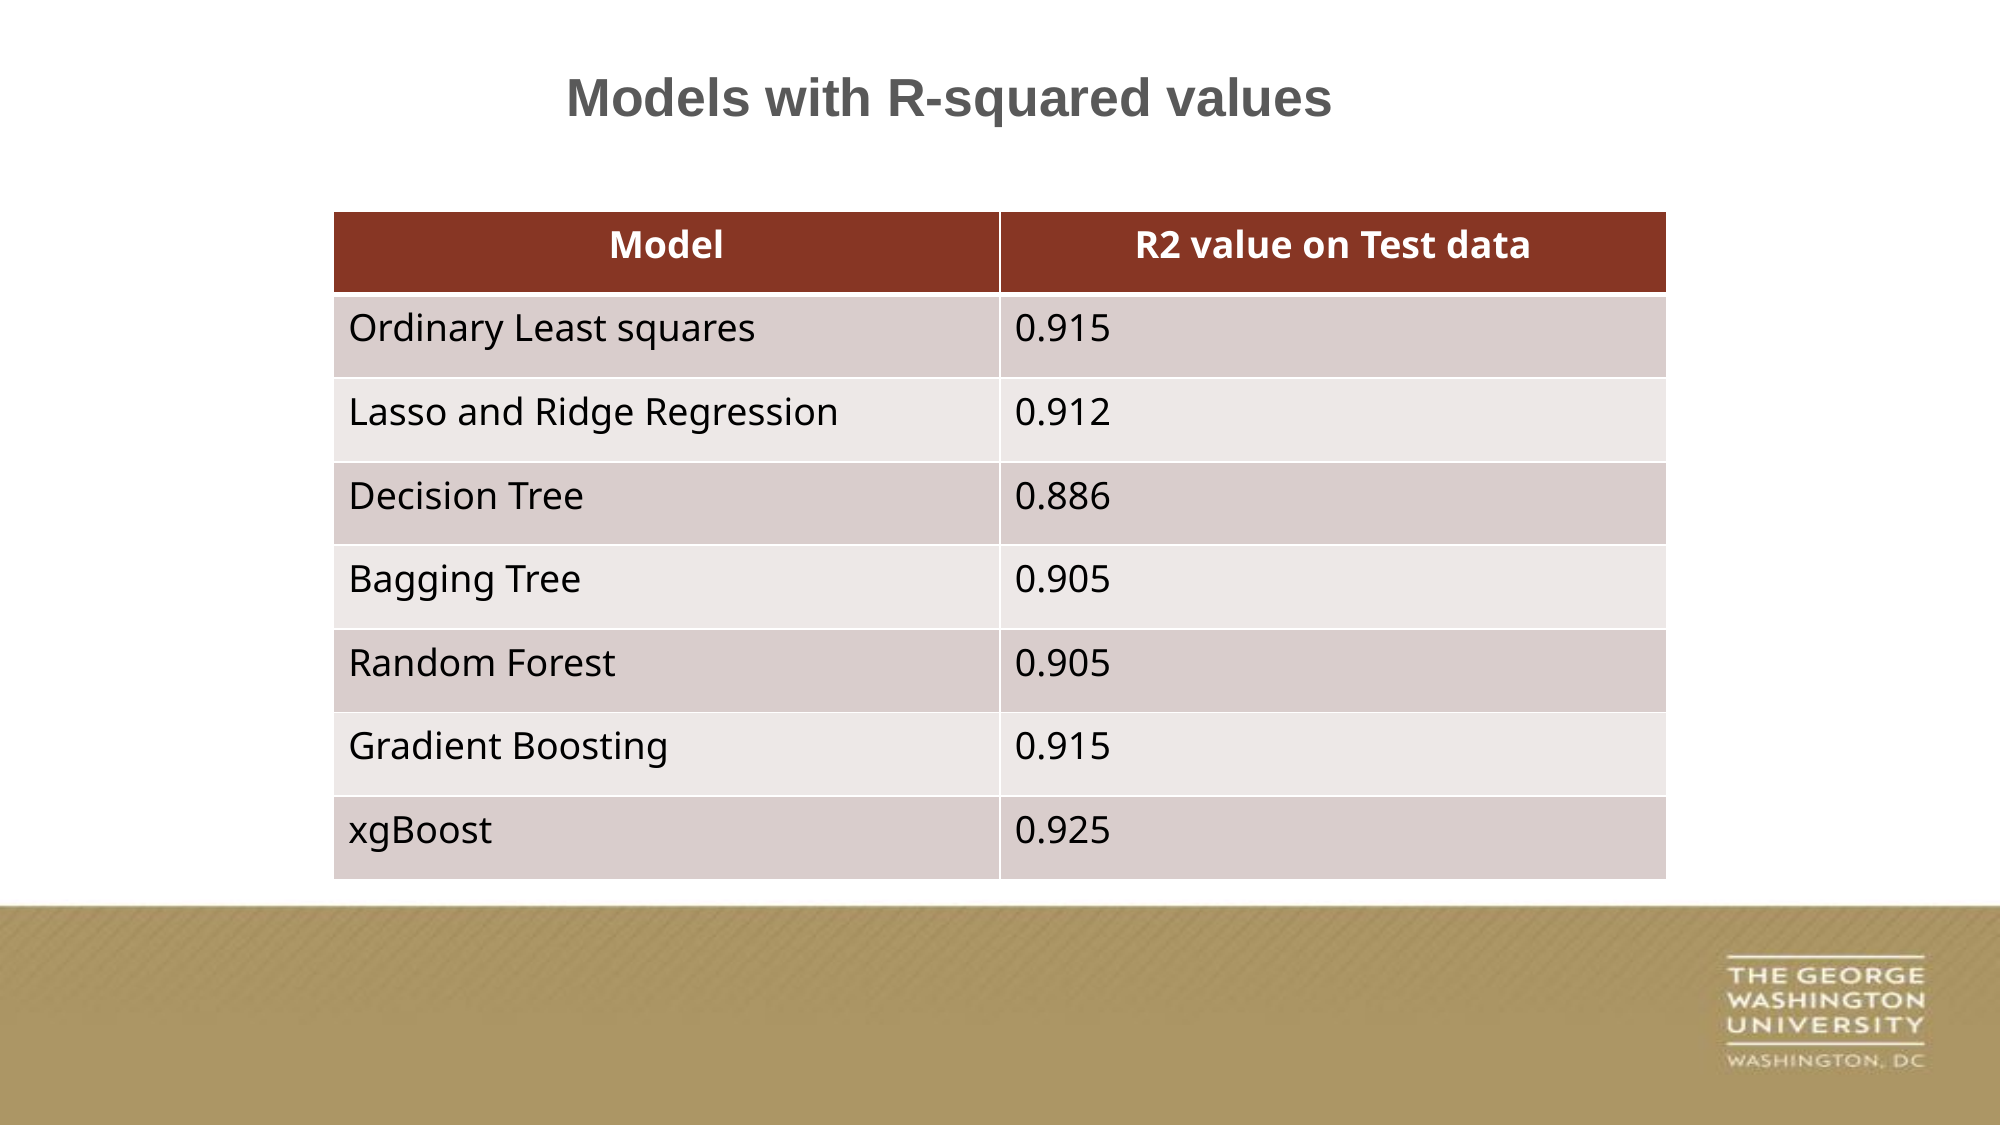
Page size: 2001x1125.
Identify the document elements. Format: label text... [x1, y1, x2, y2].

table_cell 0.886 [1001, 463, 1666, 544]
table_cell 0.905 [1001, 546, 1666, 628]
table_cell Gradient Boosting [334, 713, 999, 795]
table_header Model [334, 212, 999, 292]
table_cell 0.912 [1001, 379, 1666, 461]
picture [0, 0, 2000, 1125]
list Models with R-squared values [538, 55, 1362, 149]
table_cell Lasso and Ridge Regression [334, 379, 999, 461]
table_cell 0.915 [1001, 713, 1666, 795]
table_cell Bagging Tree [334, 546, 999, 628]
table_cell 0.905 [1001, 630, 1666, 712]
table_header R2 value on Test data [1001, 212, 1666, 292]
table_cell Decision Tree [334, 463, 999, 544]
table_cell xgBoost [334, 797, 999, 879]
table_cell 0.915 [1001, 297, 1666, 377]
table_cell 0.925 [1001, 797, 1666, 879]
table_cell Random Forest [334, 630, 999, 712]
table_cell Ordinary Least squares [334, 297, 999, 377]
